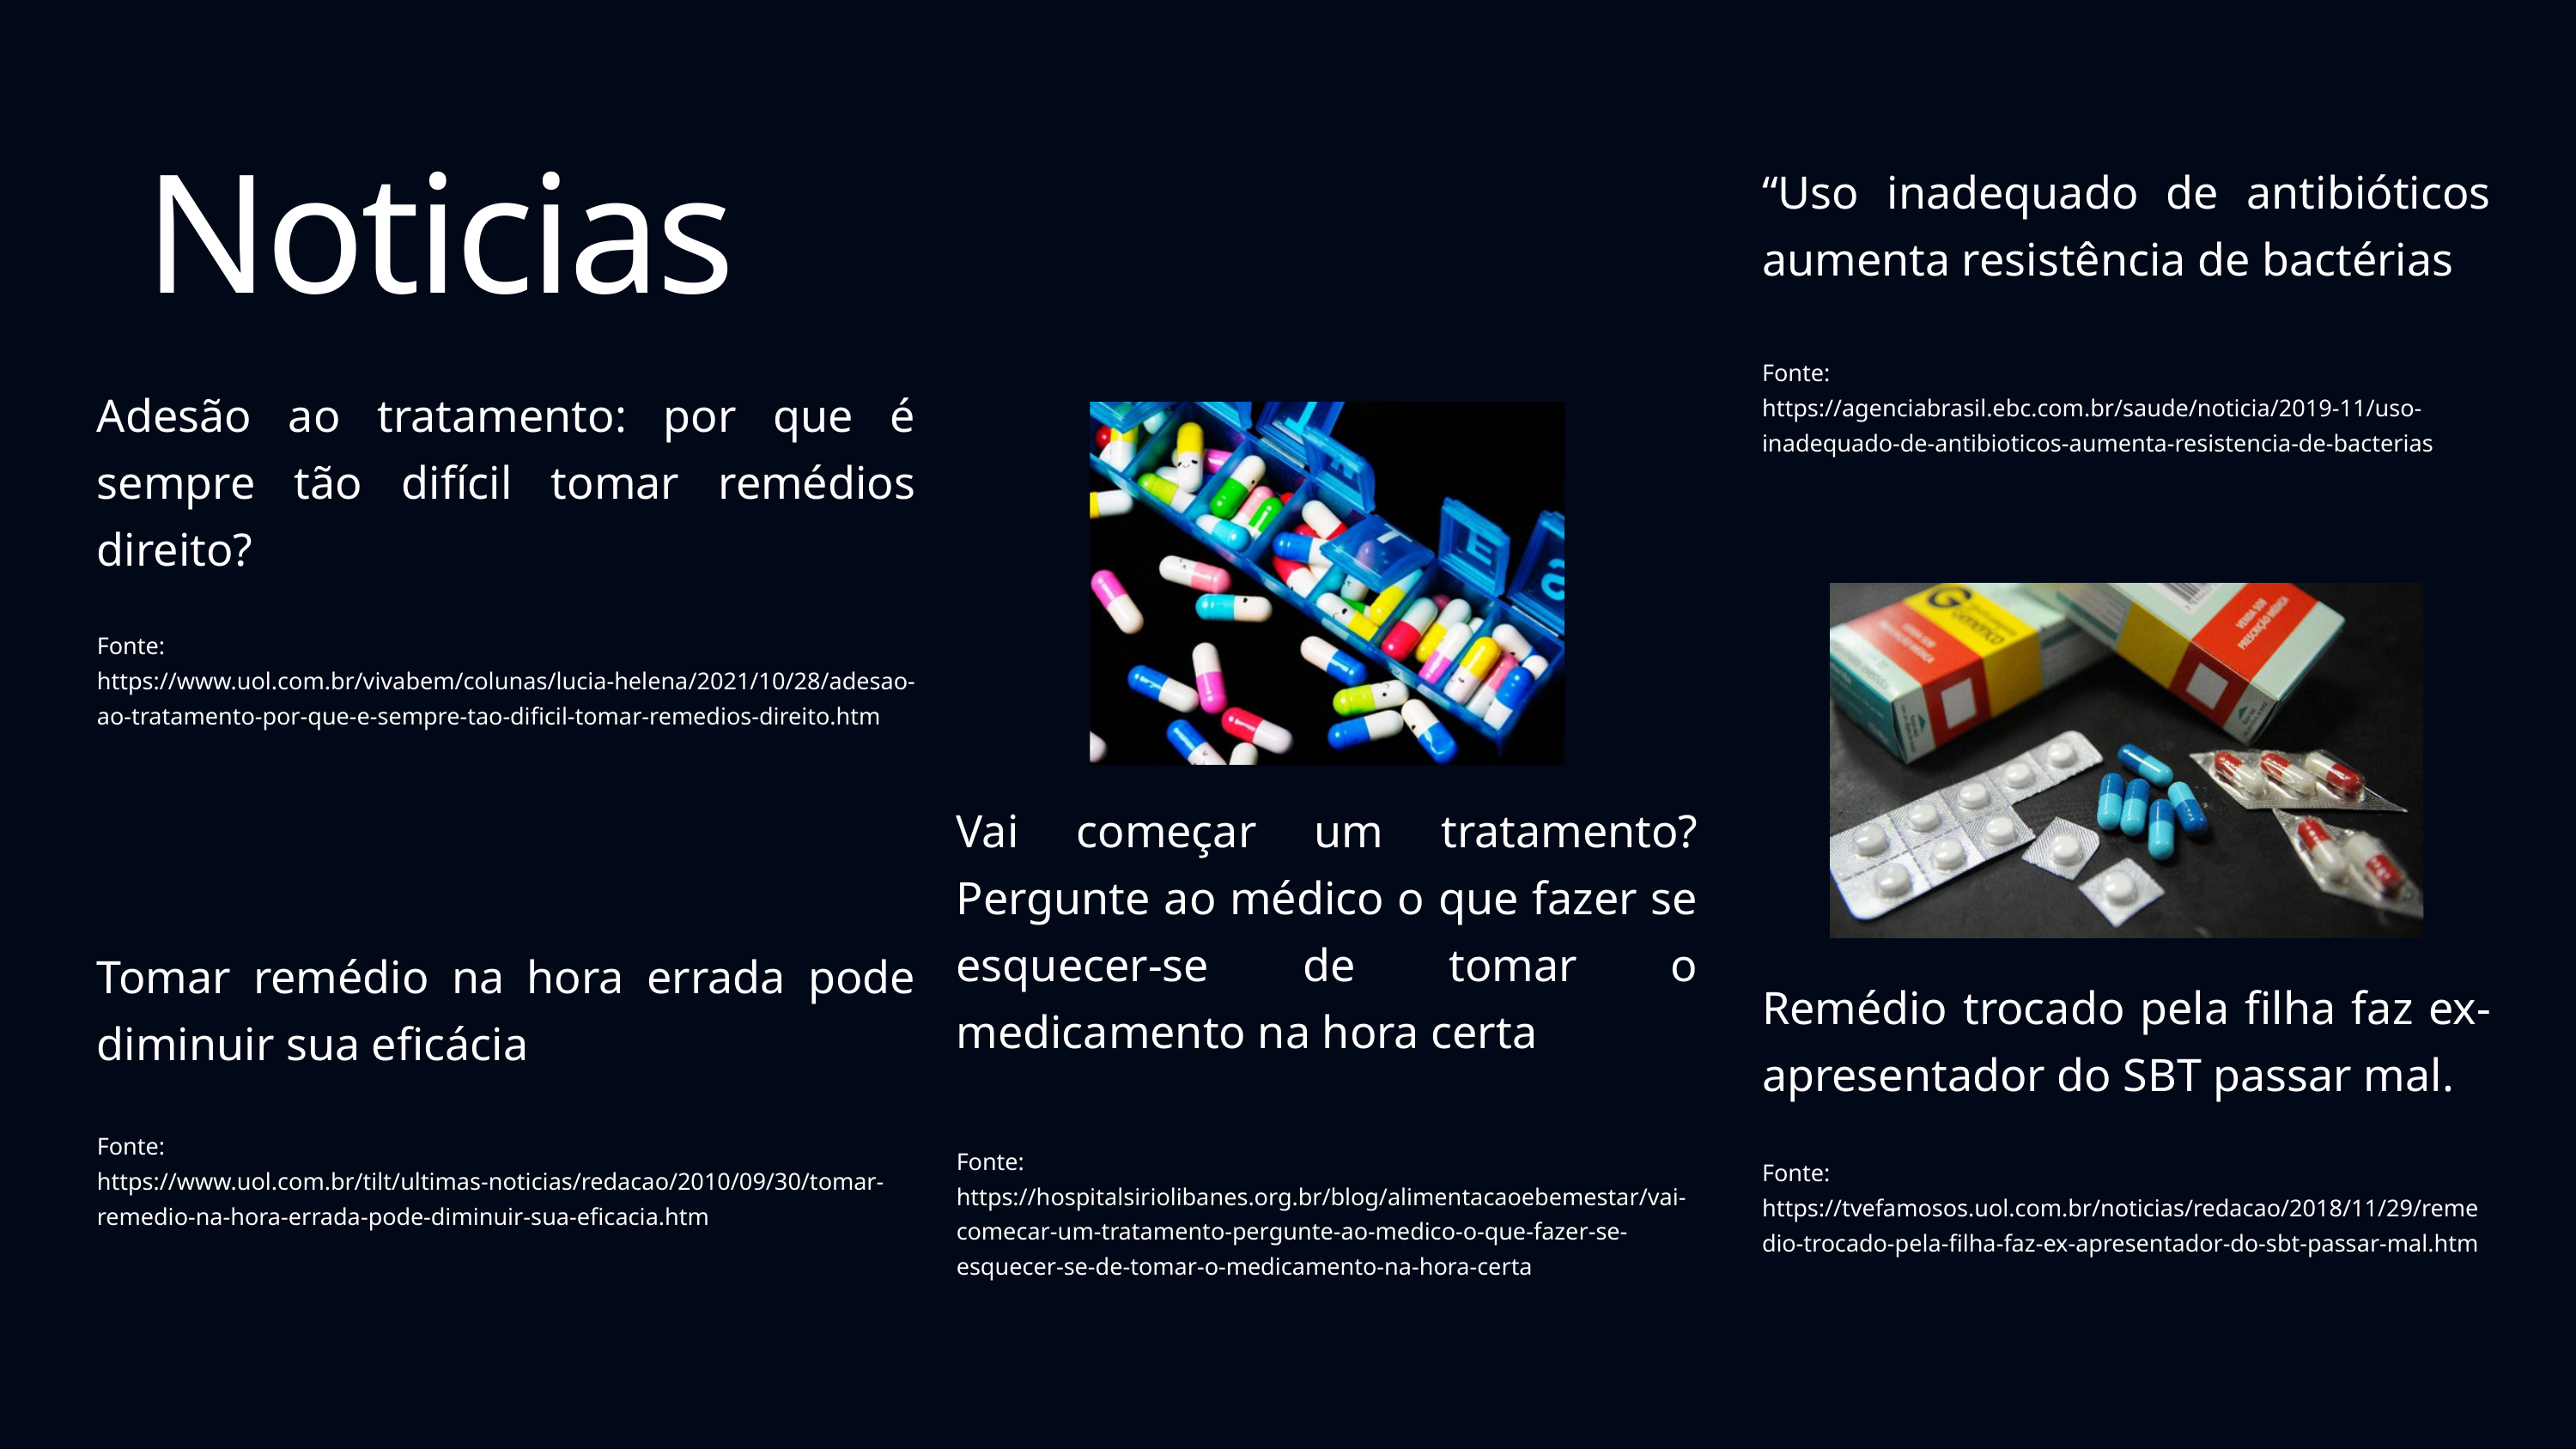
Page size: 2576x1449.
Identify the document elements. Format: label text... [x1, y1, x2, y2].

text_box [1830, 583, 2424, 938]
text_box Vai começar um tratamento? Pergunte ao médico o que fazer se esquecer-se de tomar o medicamento na hora certa Fonte: https://hospitalsiriolibanes.org.br/blog/alimentacaoebemestar/vai-comecar-um-tratamento-pergunte-ao-medico-o-que-fazer-se-esquecer-se-de-tomar-o-medicamento-na-hora-certa [956, 789, 1698, 1280]
text_box [1090, 402, 1564, 765]
text_box Adesão ao tratamento: por que é sempre tão difícil tomar remédios direito? Fonte: https://www.uol.com.br/vivabem/colunas/lucia-helena/2021/10/28/adesao-ao-tratamento-por-que-e-sempre-tao-dificil-tomar-remedios-direito.htm [96, 373, 916, 730]
text_box Noticias [144, 144, 986, 326]
text_box Tomar remédio na hora errada pode diminuir sua eficácia Fonte: https://www.uol.com.br/tilt/ultimas-noticias/redacao/2010/09/30/tomar-remedio-na-hora-errada-pode-diminuir-sua-eficacia.htm [96, 935, 916, 1230]
text_box Remédio trocado pela filha faz ex-apresentador do SBT passar mal. Fonte: https://tvefamosos.uol.com.br/noticias/redacao/2018/11/29/remedio-trocado-pela-filha-faz-ex-apresentador-do-sbt-passar-mal.htm [1762, 966, 2492, 1257]
text_box “Uso inadequado de antibióticos aumenta resistência de bactérias Fonte: https://agenciabrasil.ebc.com.br/saude/noticia/2019-11/uso-inadequado-de-antibioticos-aumenta-resistencia-de-bacterias [1762, 150, 2492, 457]
